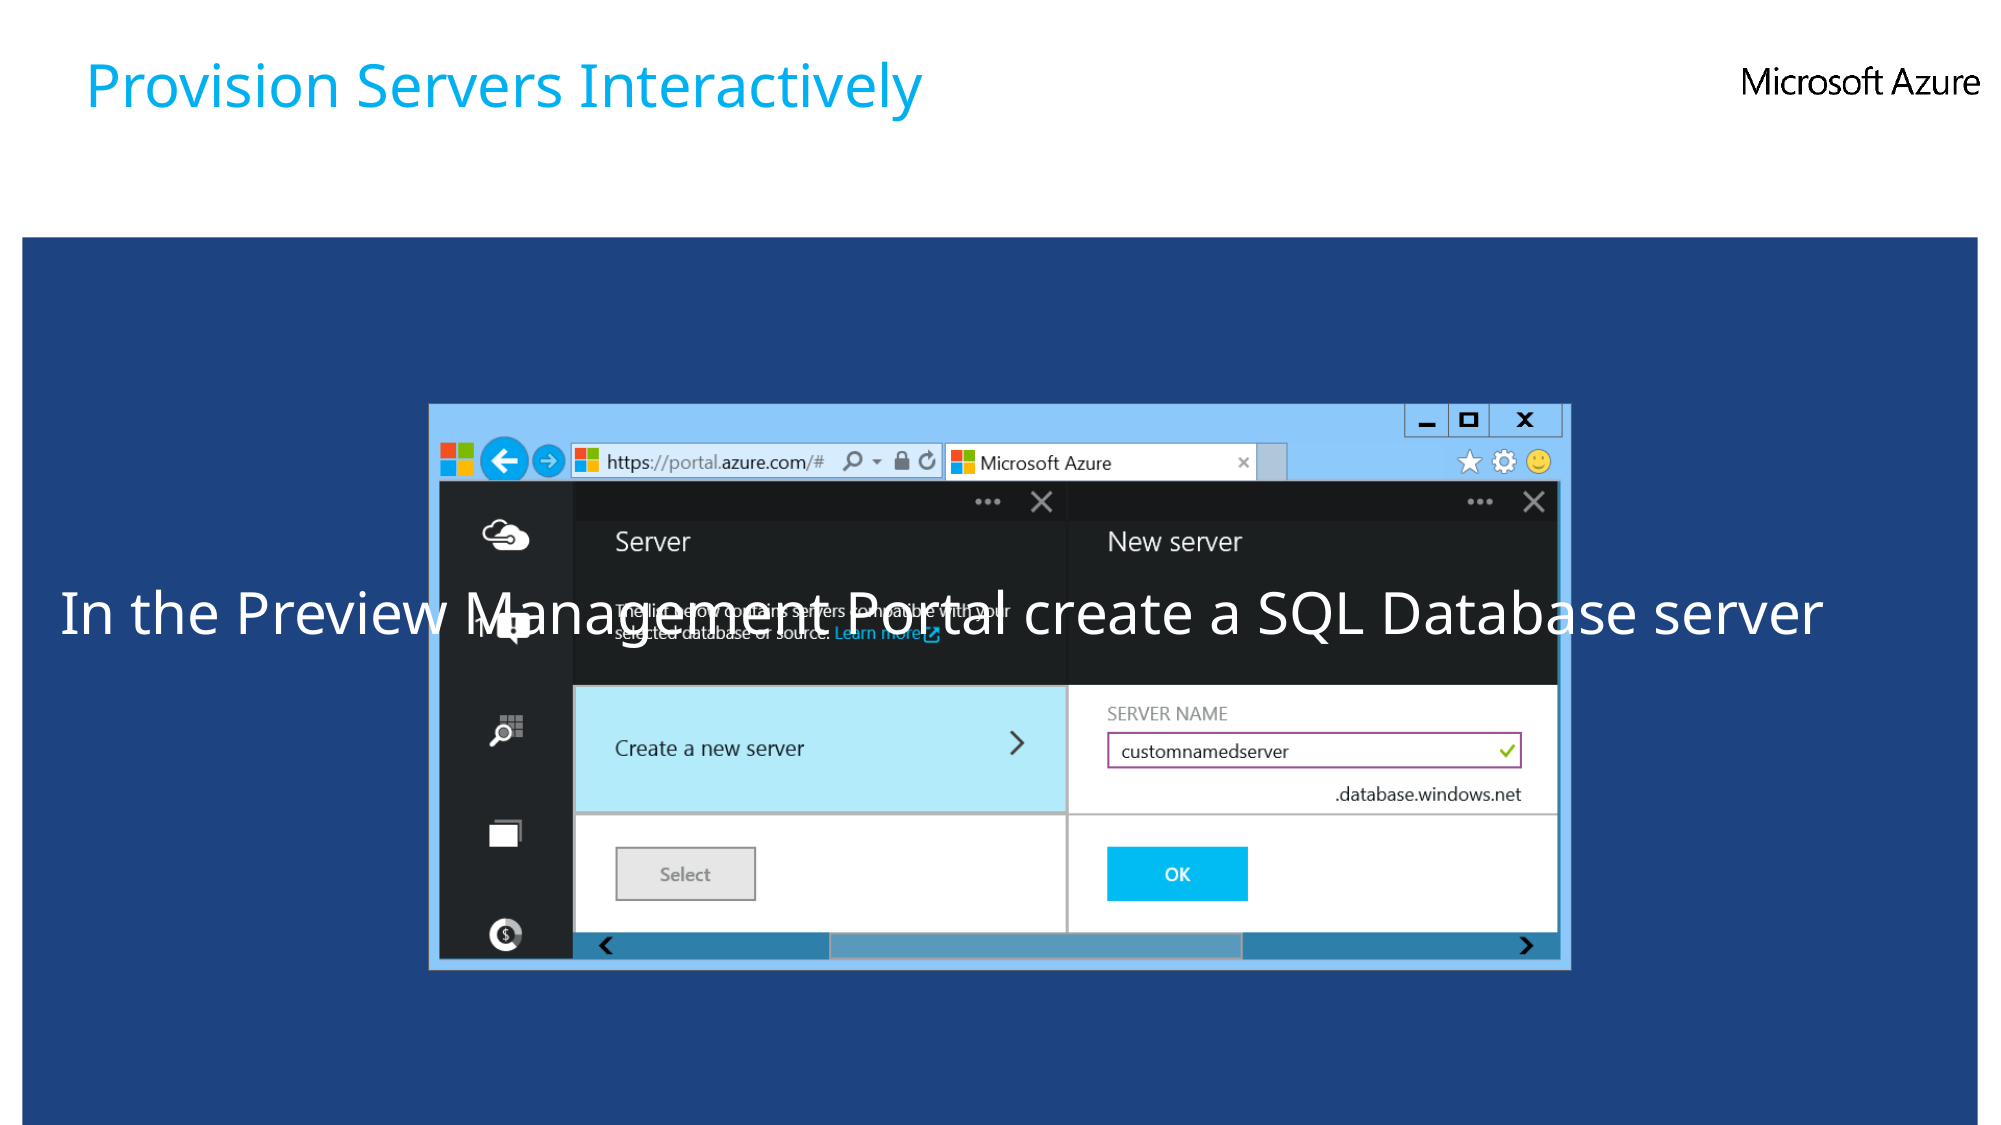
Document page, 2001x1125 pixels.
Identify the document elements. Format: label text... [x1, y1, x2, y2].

picture [427, 403, 1572, 971]
picture [1724, 49, 1998, 113]
list In the Preview Management Portal create a SQL Database server [45, 265, 1951, 1050]
title Provision Servers Interactively [45, 48, 1665, 200]
